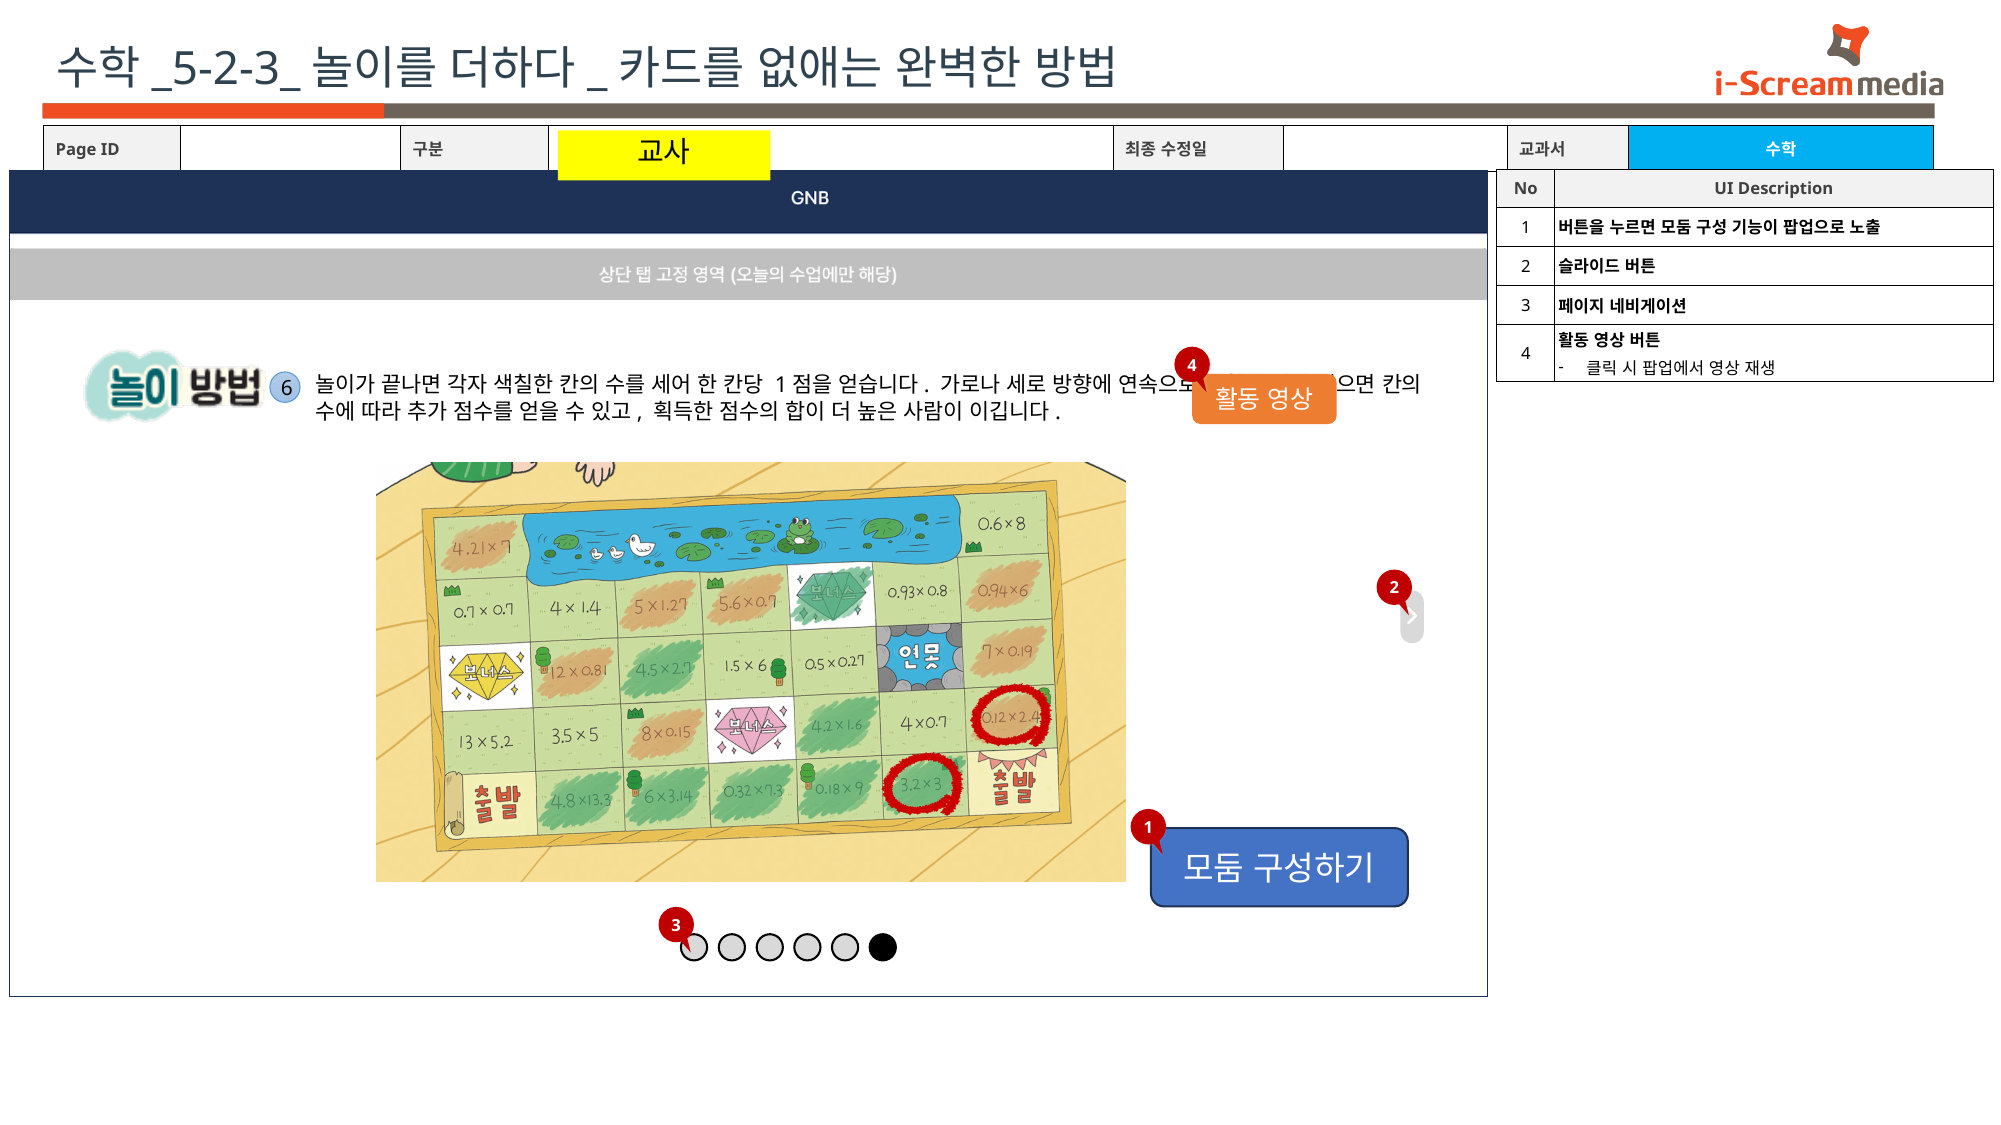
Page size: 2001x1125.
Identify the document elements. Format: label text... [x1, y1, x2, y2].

text_box 모둠 구성하기 [1149, 827, 1409, 908]
text_box 2 [1375, 568, 1414, 607]
table_cell 활동 영상 버튼 클릭 시 팝업에서 영상 재생 [1555, 325, 1993, 381]
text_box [1400, 590, 1424, 644]
table_cell 4 [1497, 325, 1554, 381]
text_box 활동 영상 [1191, 403, 1338, 426]
text_box 4 [1175, 345, 1209, 356]
table_cell 1 [1497, 208, 1554, 246]
table_cell 3 [1497, 286, 1554, 324]
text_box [680, 934, 896, 961]
table_cell 슬라이드 버튼 [1555, 247, 1993, 285]
text_box 1 [1129, 807, 1168, 856]
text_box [269, 356, 1463, 403]
table_cell 버튼을 누르면 모둠 구성 기능이 팝업으로 노출 [1555, 208, 1993, 246]
picture [1715, 23, 1944, 96]
table_header UI Description [1555, 170, 1993, 207]
title 수학_5-2-3_놀이를 더하다_카드를 없애는 완벽한 방법 [41, 44, 1683, 95]
text_box 3 [657, 905, 695, 944]
table_header No [1497, 170, 1554, 207]
text_box 교사 [557, 130, 771, 181]
table_cell 페이지 네비게이션 [1555, 286, 1993, 324]
picture [10, 171, 1487, 996]
table_cell 2 [1497, 247, 1554, 285]
